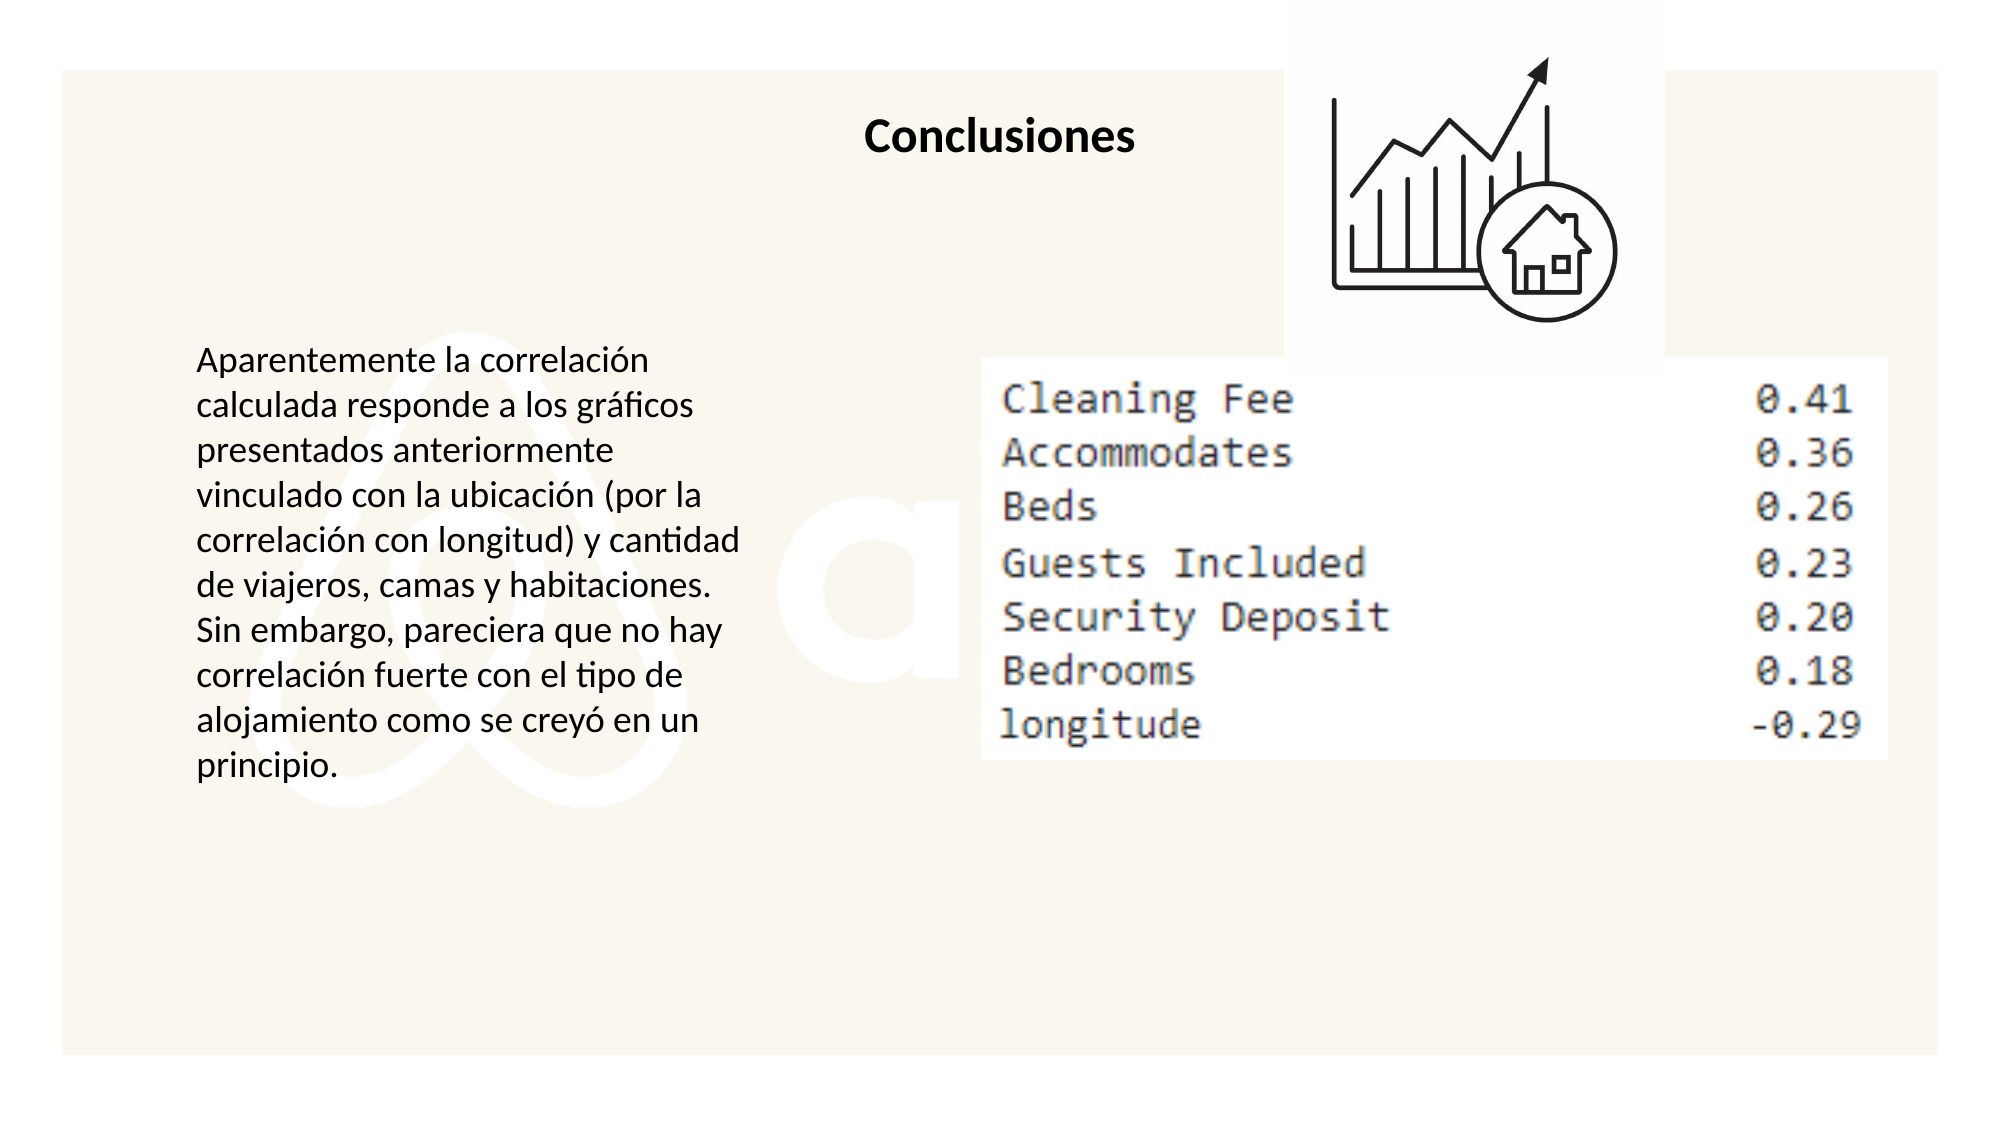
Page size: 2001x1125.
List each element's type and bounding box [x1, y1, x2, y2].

picture [62, 0, 1938, 1055]
